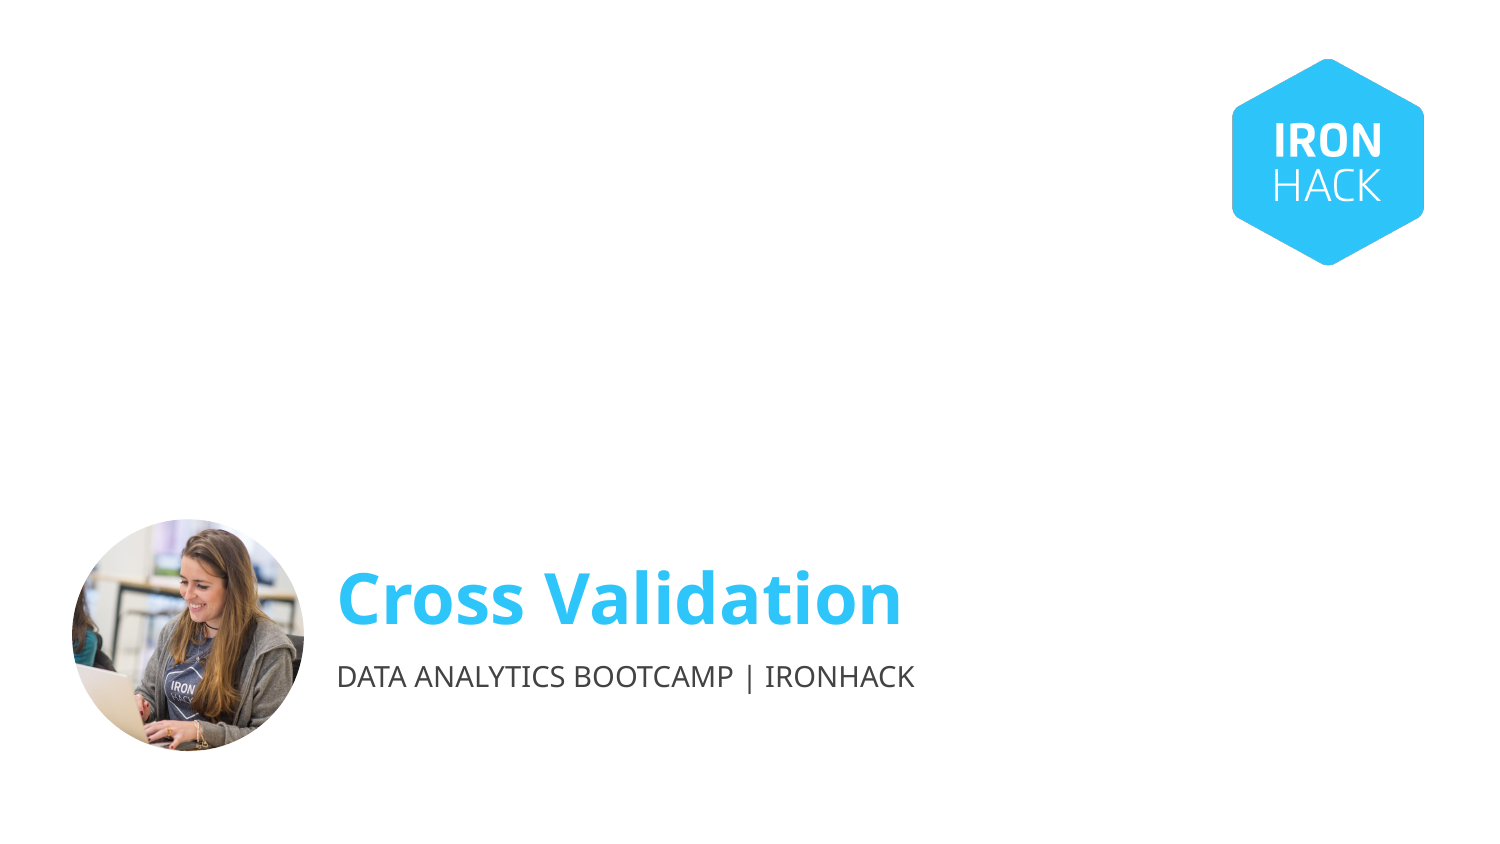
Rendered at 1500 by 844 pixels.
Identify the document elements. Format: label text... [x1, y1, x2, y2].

title Cross Validation [321, 538, 1500, 633]
picture [1191, 25, 1465, 299]
picture [71, 519, 305, 752]
title DATA ANALYTICS BOOTCAMP | IRONHACK [321, 643, 1260, 709]
